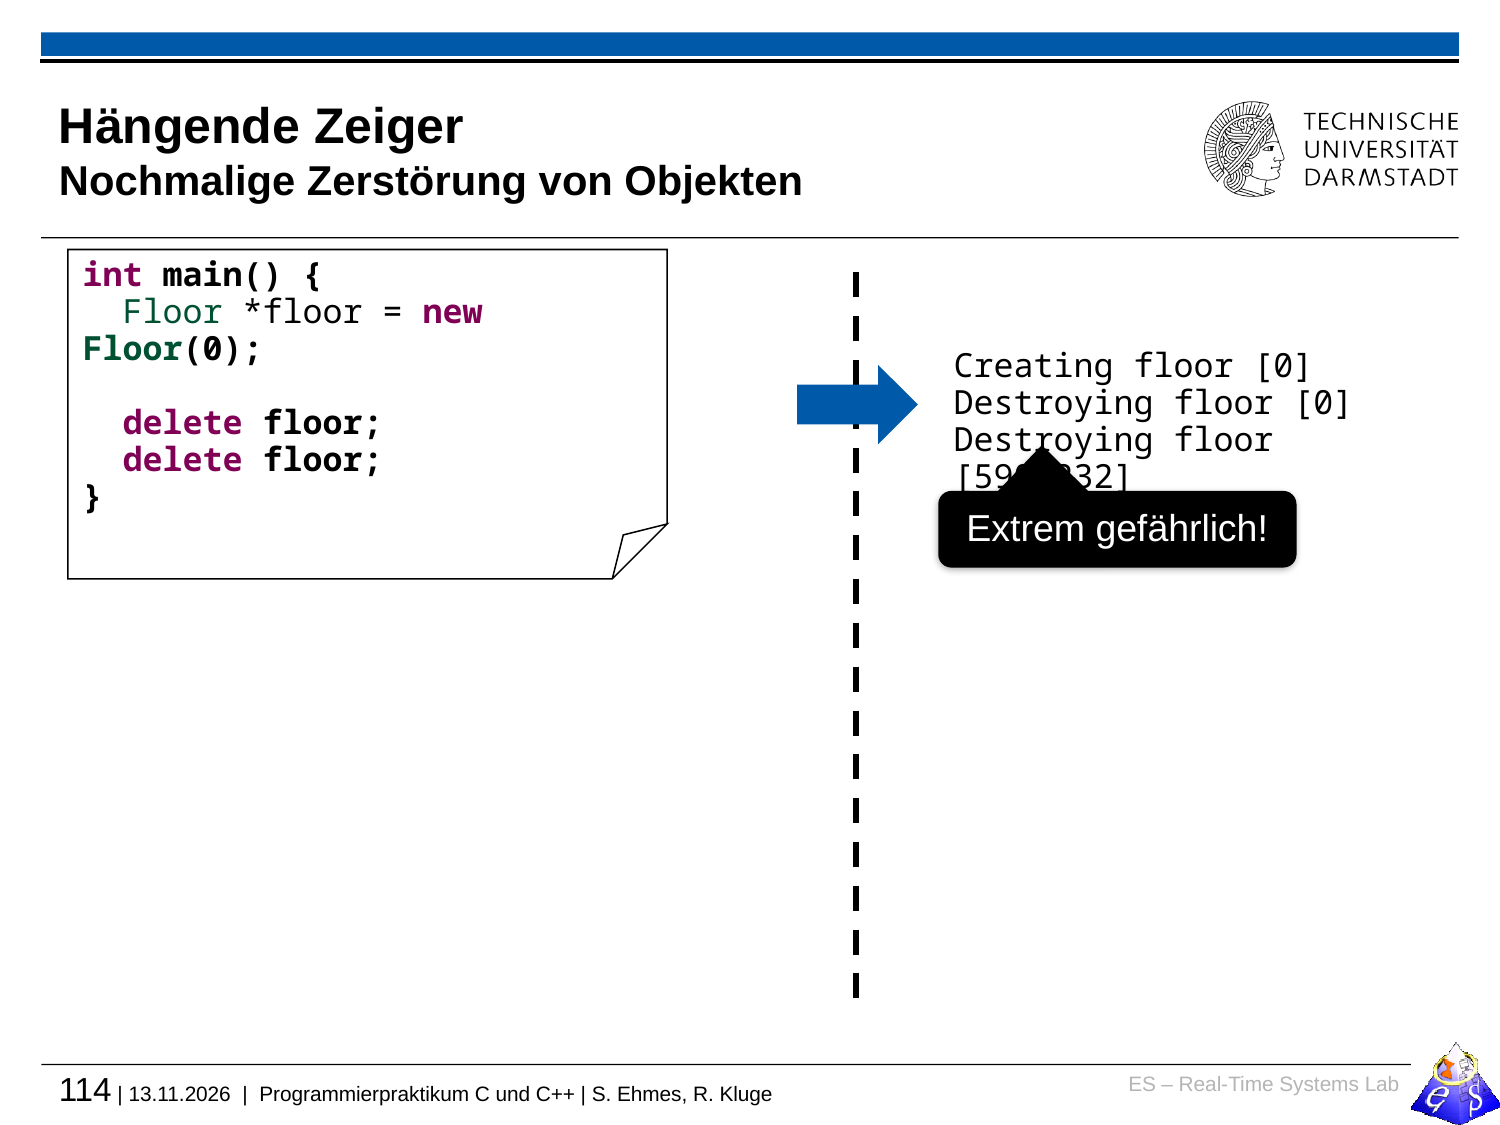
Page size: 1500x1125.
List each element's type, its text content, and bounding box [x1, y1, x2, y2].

text_box [860, 364, 918, 445]
text_box Extrem gefährlich! [938, 445, 1297, 568]
title Hängende Zeiger Nochmalige Zerstörung von Objekten [58, 80, 1187, 218]
text_box Creating floor [0] Destroying floor [0] Destroying floor [5903232] [939, 340, 1483, 504]
picture [1187, 84, 1483, 214]
text_box int main() { Floor *floor = new Floor(0); delete floor; delete floor; } [67, 249, 668, 579]
text_box [797, 384, 851, 425]
picture [1411, 1041, 1500, 1125]
